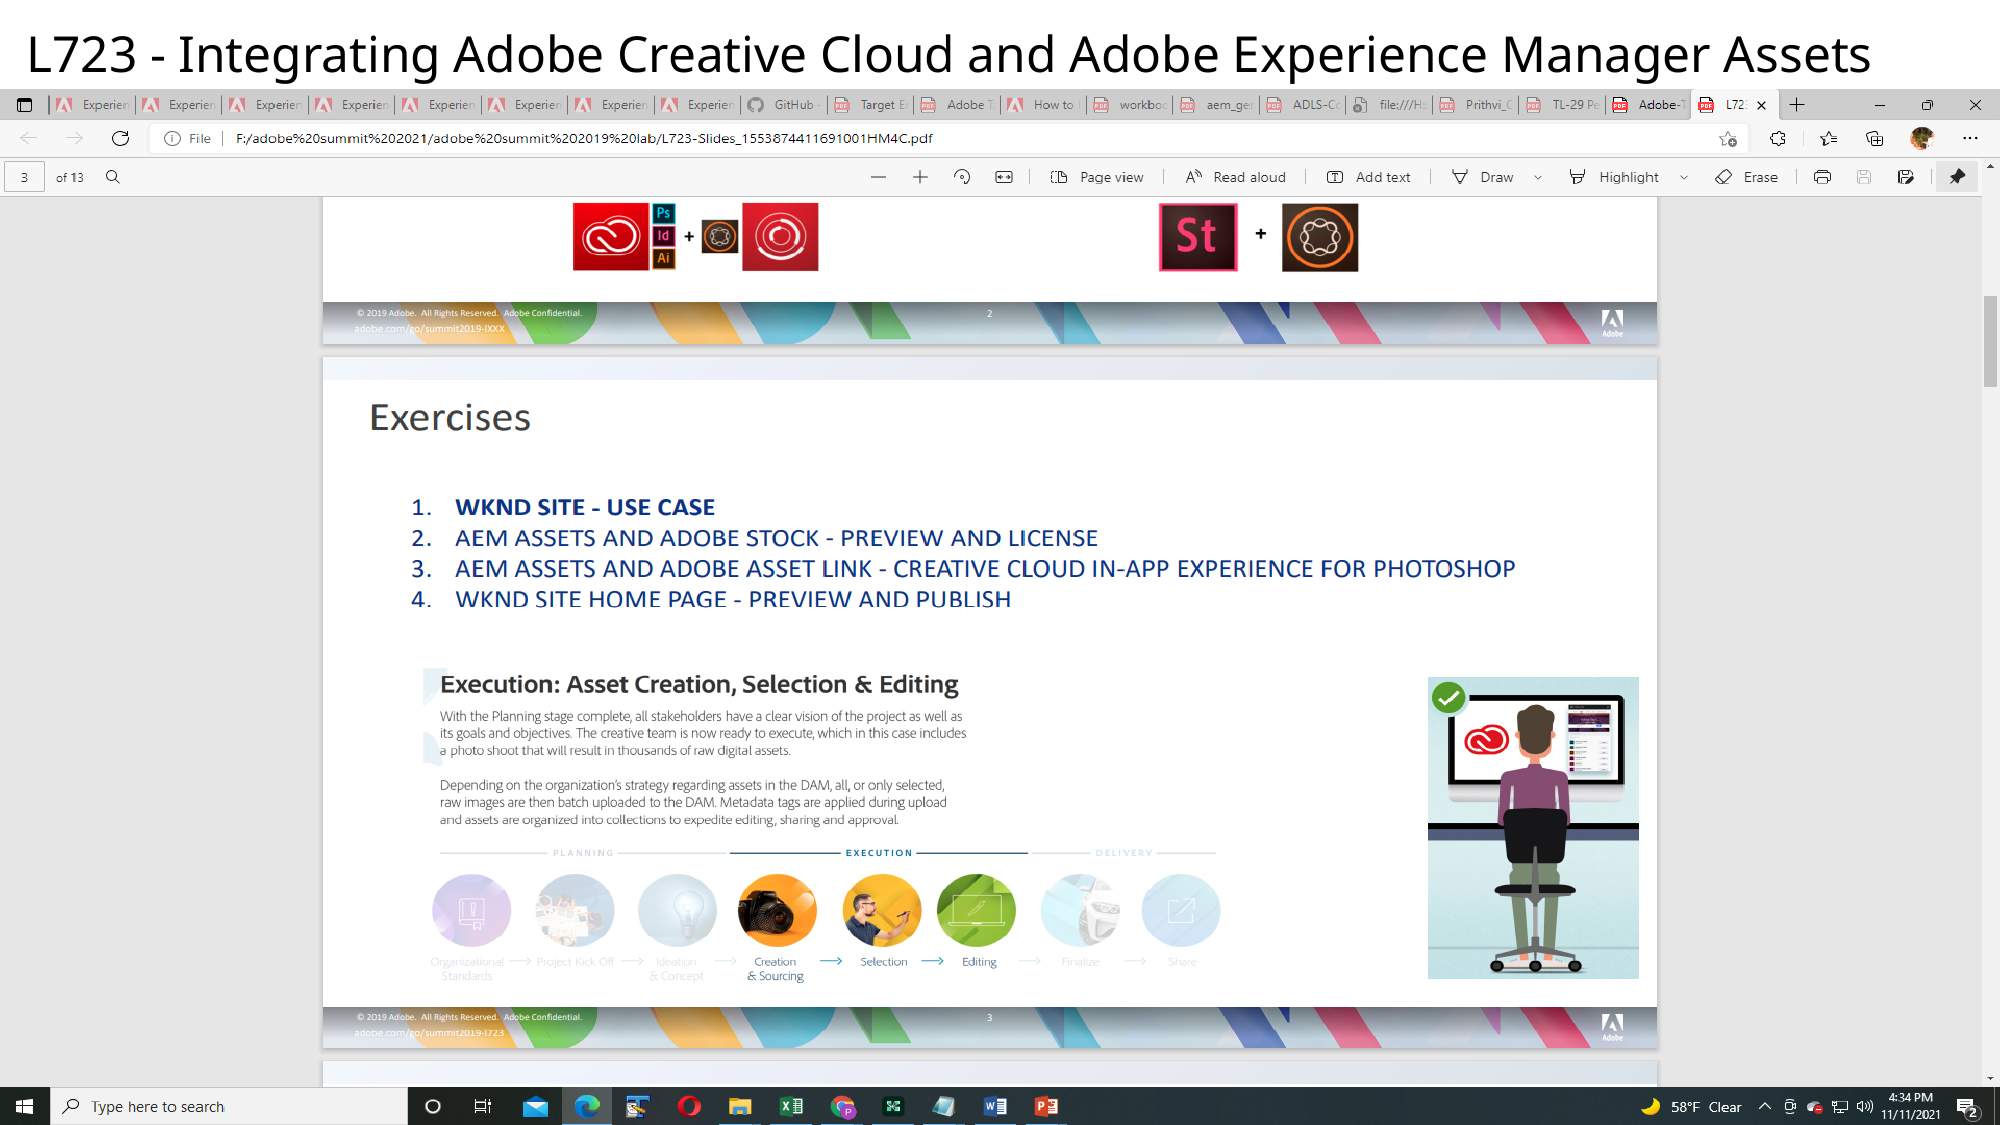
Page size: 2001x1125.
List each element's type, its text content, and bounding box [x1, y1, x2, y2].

picture [0, 89, 2000, 1125]
title L723 - Integrating Adobe Creative Cloud and Adobe Experience Manager Assets [11, 12, 1909, 89]
